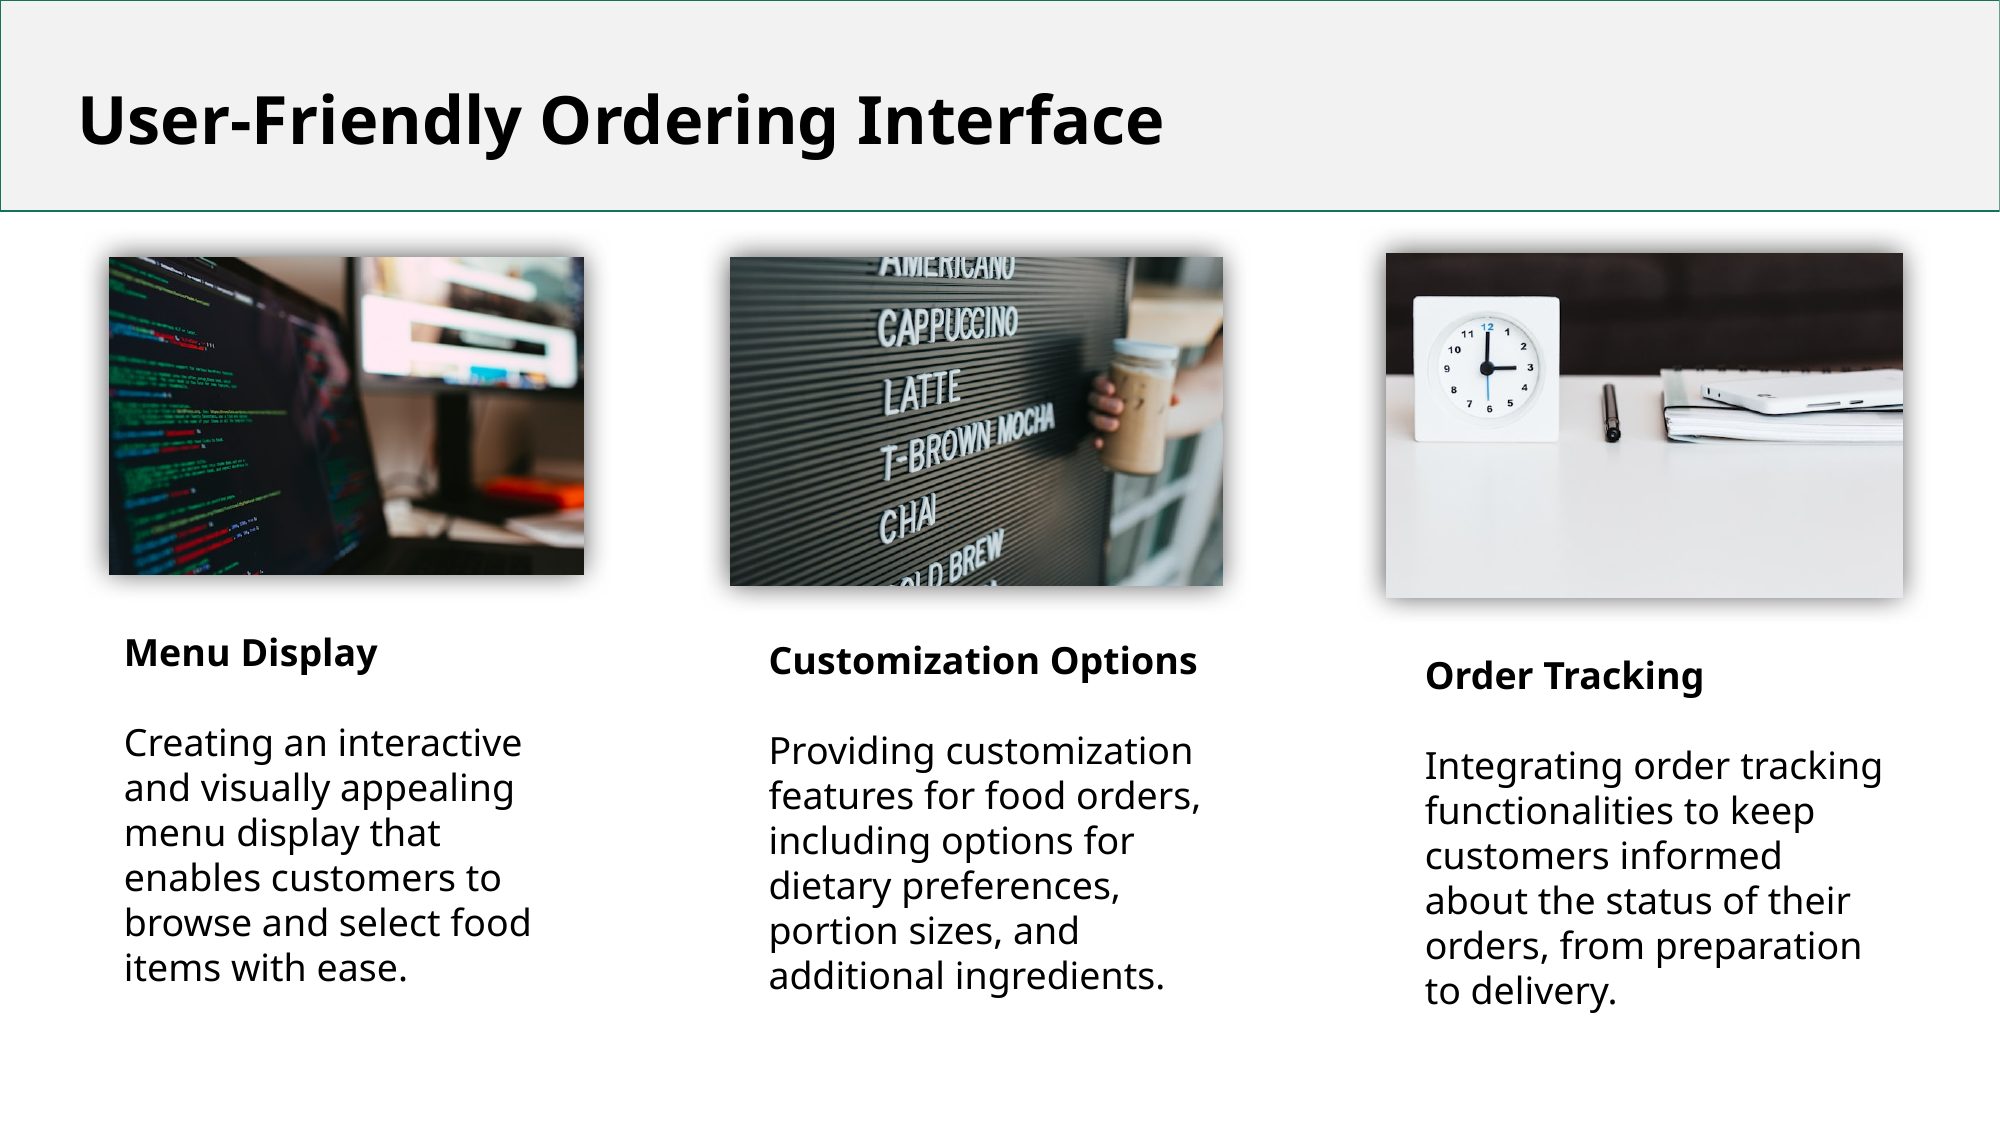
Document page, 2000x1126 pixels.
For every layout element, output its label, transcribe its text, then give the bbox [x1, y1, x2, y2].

picture [109, 257, 584, 575]
text_box User-Friendly Ordering Interface [62, 70, 1270, 166]
text_box Menu Display Creating an interactive and visually appealing menu display that enables customers to browse and select food items with ease. [109, 621, 590, 1041]
text_box Customization Options Providing customization features for food orders, including options for dietary preferences, portion sizes, and additional ingredients. [753, 629, 1235, 1004]
picture [730, 257, 1223, 586]
text_box [0, 0, 2000, 212]
picture [1386, 253, 1903, 598]
text_box Order Tracking Integrating order tracking functionalities to keep customers informed about the status of their orders, from preparation to delivery. [1409, 644, 1903, 1020]
